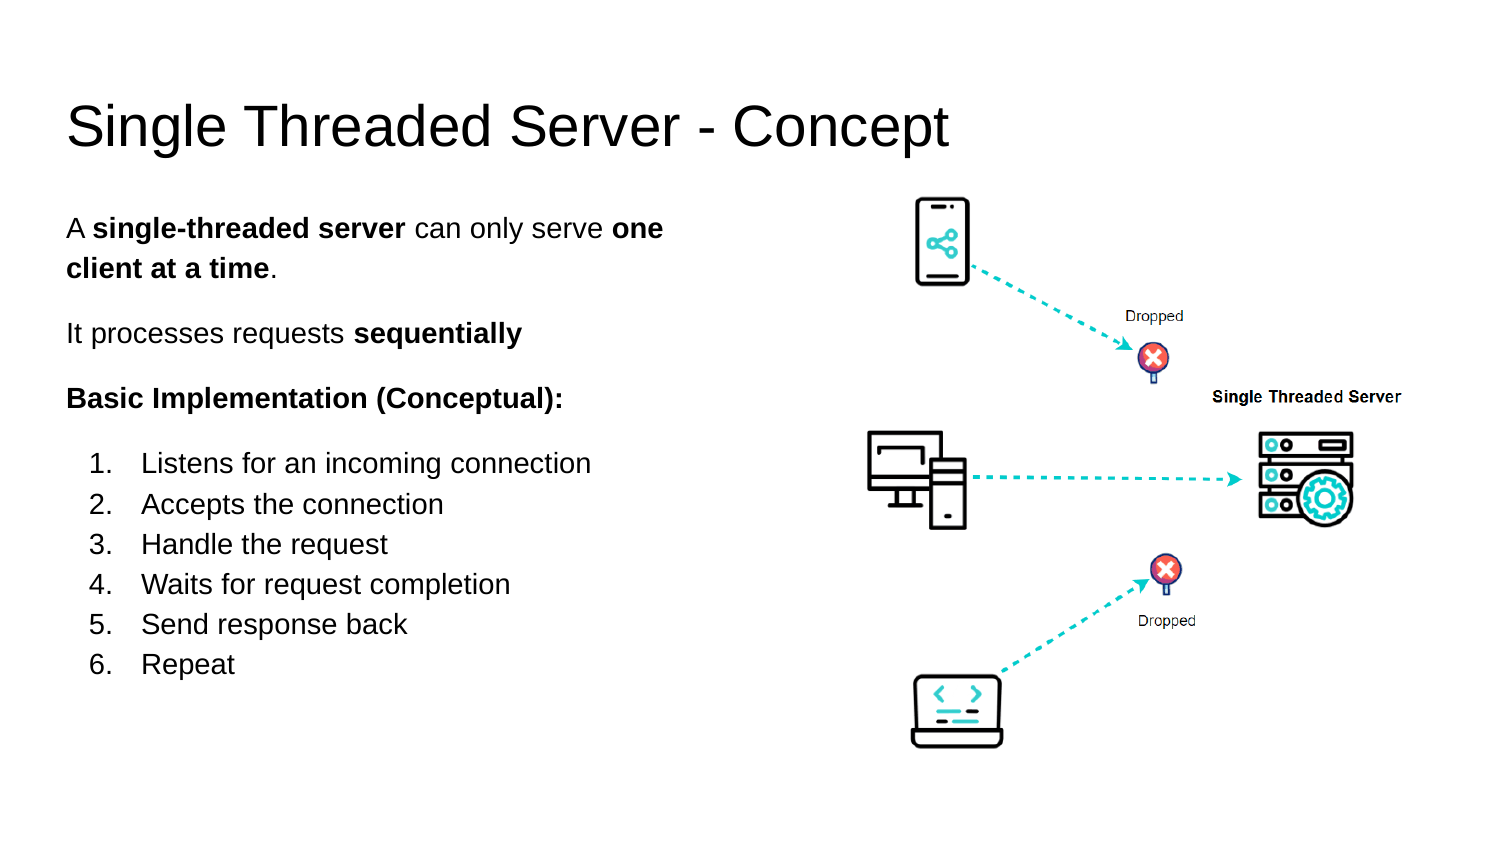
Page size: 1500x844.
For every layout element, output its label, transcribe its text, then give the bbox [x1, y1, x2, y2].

picture [828, 166, 1425, 794]
list A single-threaded server can only serve one client at a time. It processes requests sequentially Basic Implementation (Conceptual): Listens for an incoming connection Accepts the connection Handle the request Waits for request completion Send response back Repeat [51, 189, 750, 750]
title Single Threaded Server - Concept [51, 72, 1449, 167]
